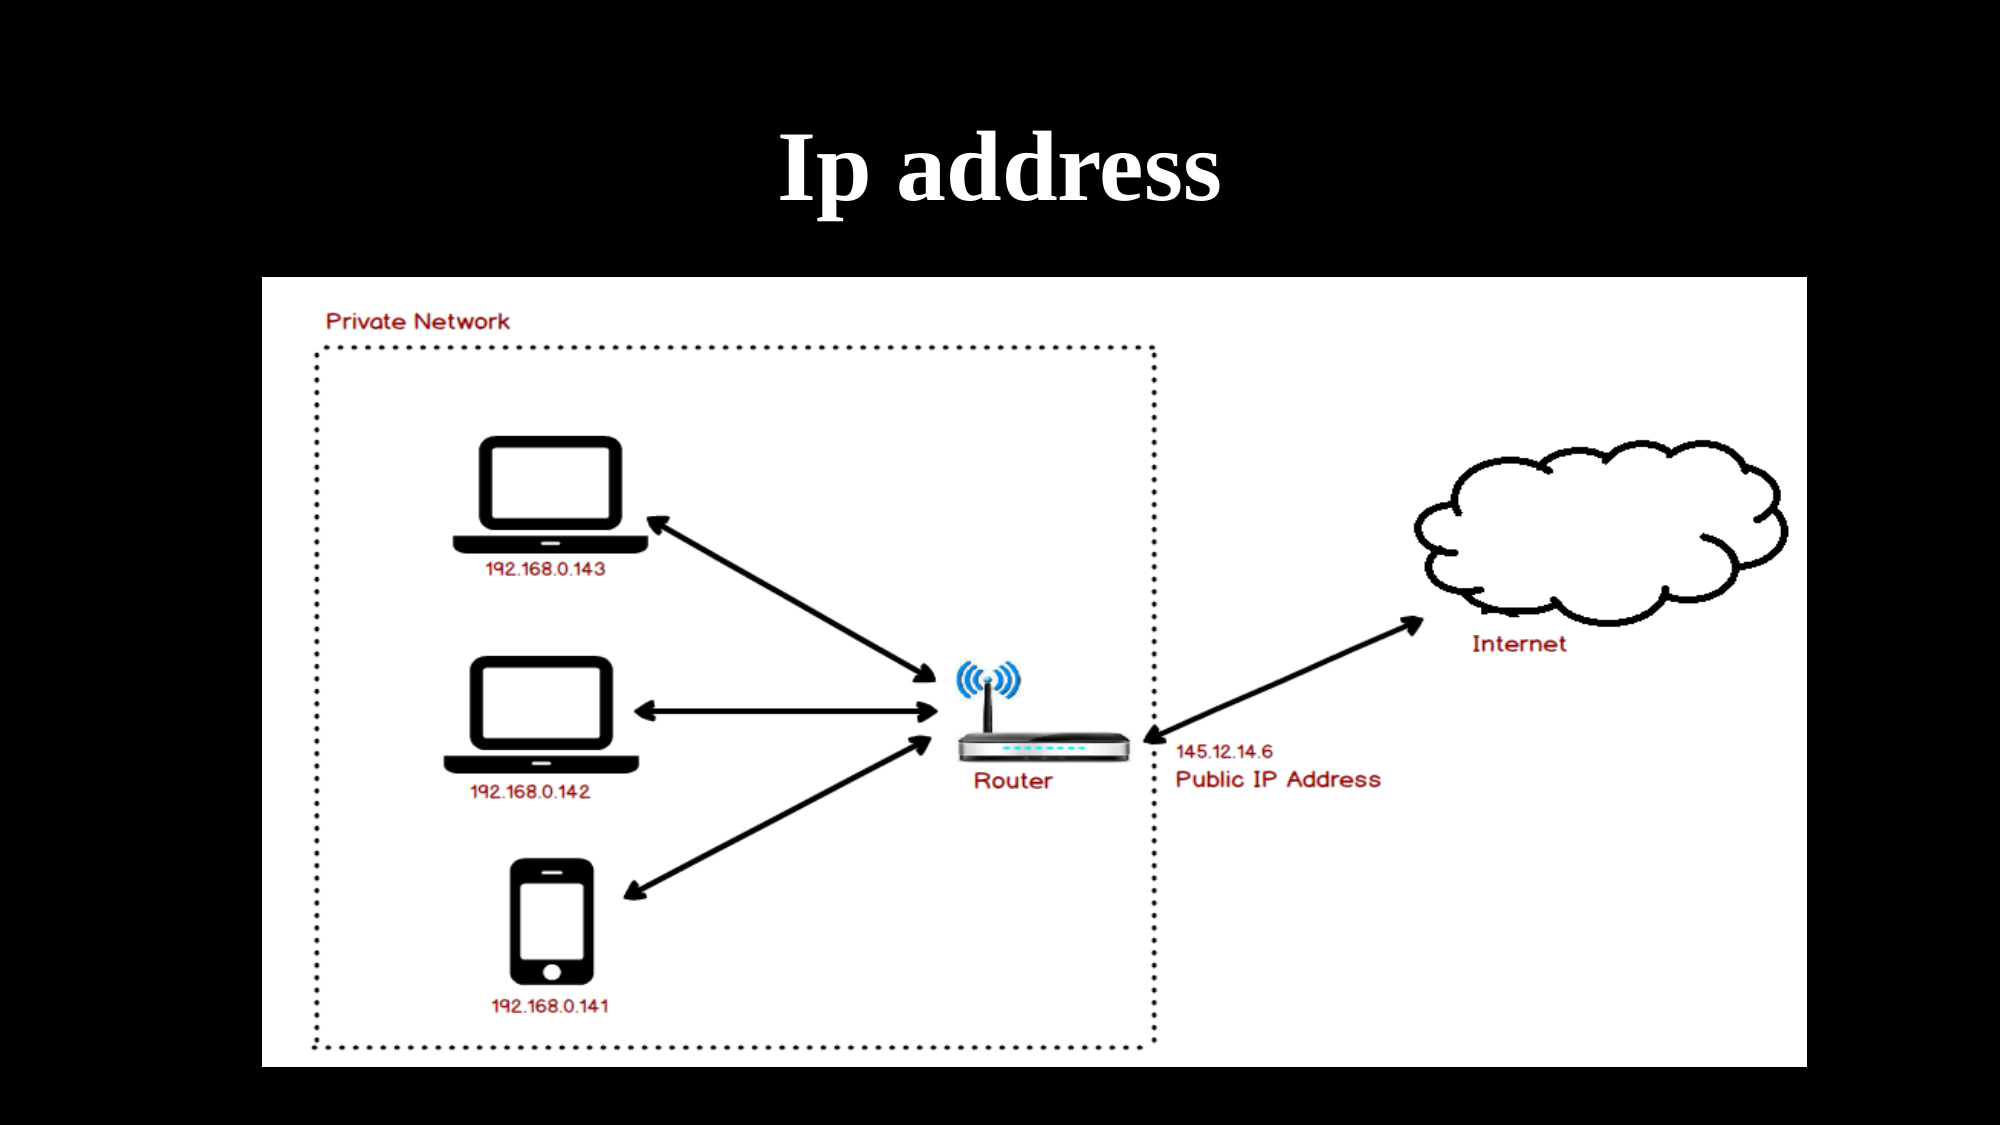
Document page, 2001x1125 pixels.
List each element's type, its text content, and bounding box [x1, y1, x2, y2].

title Ip address [137, 59, 1863, 278]
picture [262, 277, 1807, 1067]
